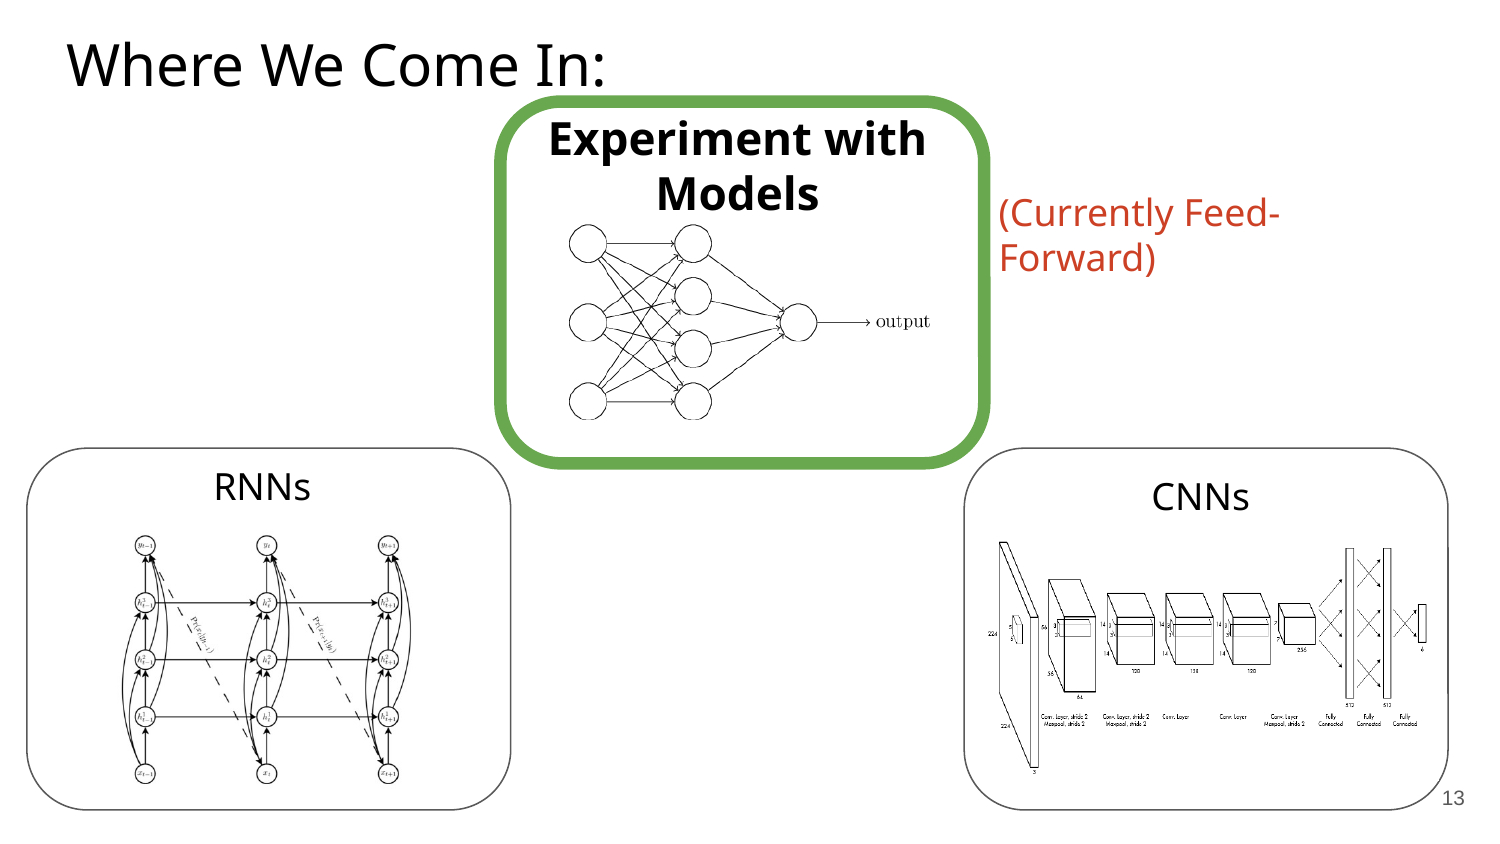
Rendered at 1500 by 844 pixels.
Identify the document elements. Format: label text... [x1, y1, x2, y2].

text_box CNNs [1136, 457, 1281, 522]
text_box [500, 240, 985, 464]
text_box Experiment with Models [450, 126, 1024, 240]
picture [568, 223, 936, 420]
title Where We Come In: [51, 12, 1424, 126]
picture [977, 523, 1439, 782]
text_box [964, 448, 1449, 780]
text_box (Currently Feed-Forward) [983, 174, 1319, 265]
text_box [26, 448, 511, 810]
slide_number ‹#› [1389, 764, 1480, 830]
text_box RNNs [198, 448, 343, 524]
picture [103, 525, 439, 797]
text_box [977, 788, 1389, 810]
